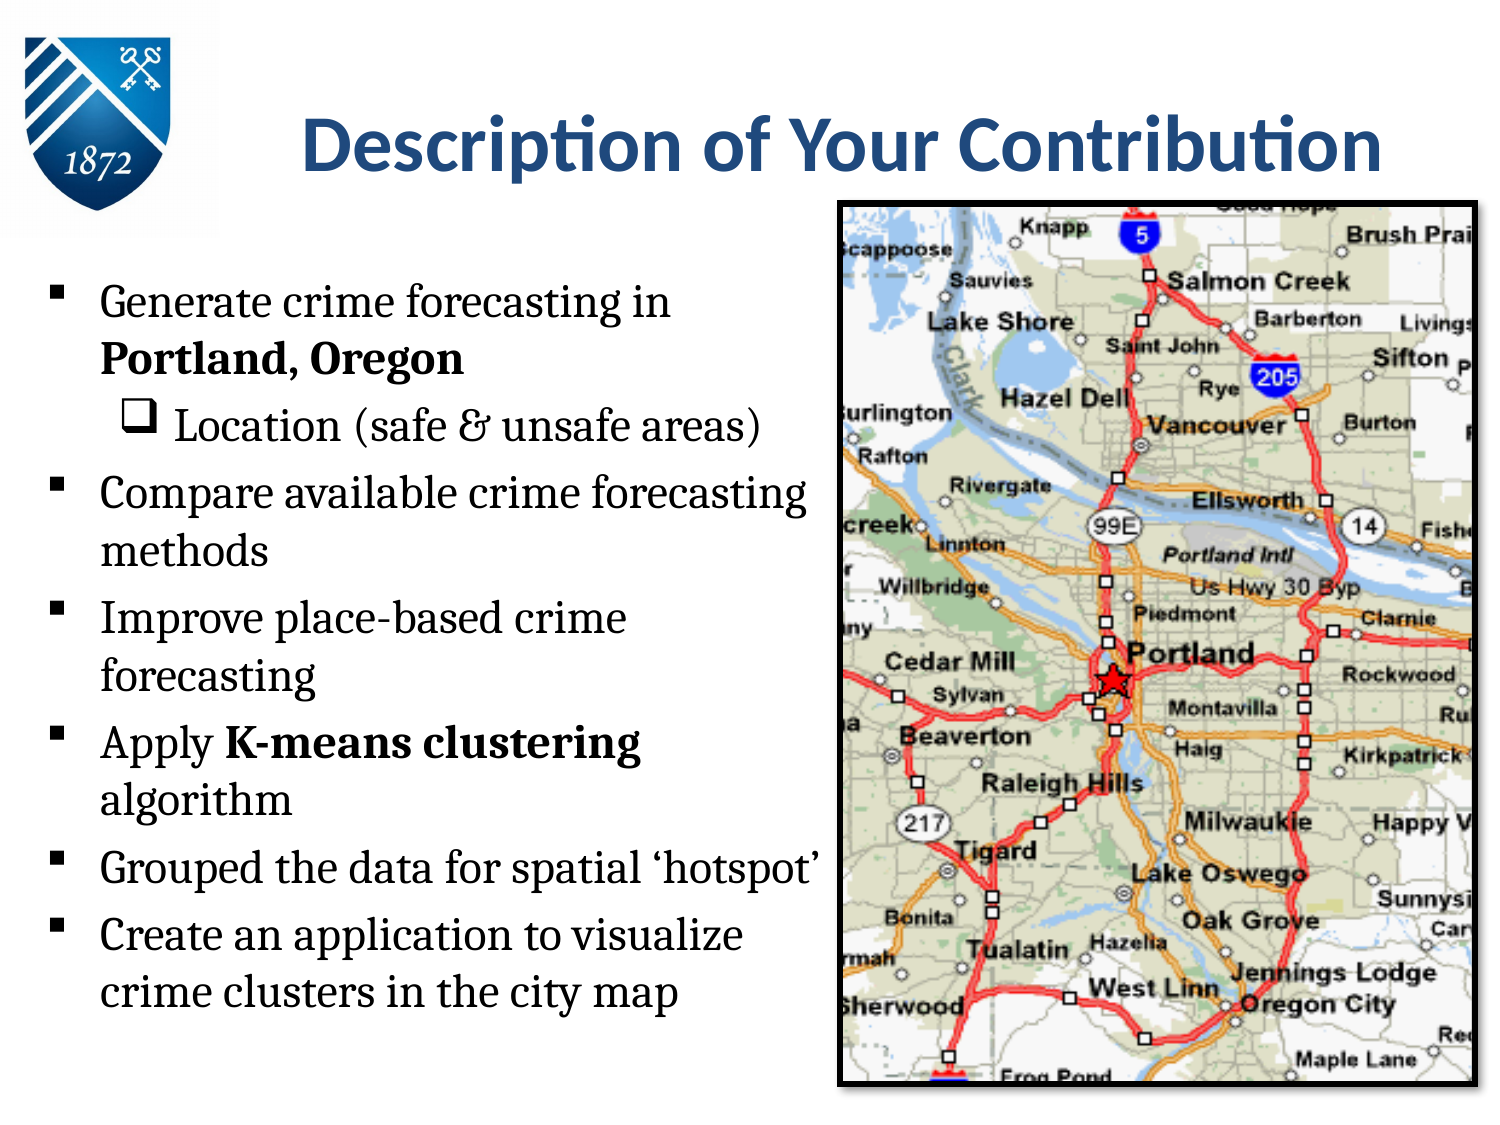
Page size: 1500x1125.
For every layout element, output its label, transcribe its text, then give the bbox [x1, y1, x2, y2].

picture [842, 206, 1472, 1082]
title Description of Your Contribution [219, 45, 1468, 233]
picture [0, 0, 220, 238]
list Generate crime forecasting in Portland, Oregon Location (safe & unsafe areas) Compare available crime forecasting methods Improve place-based crime forecasting Apply K-means clustering algorithm Grouped the data for spatial ‘hotspot’ Create an application to visualize crime clusters in the city map [31, 261, 835, 1081]
